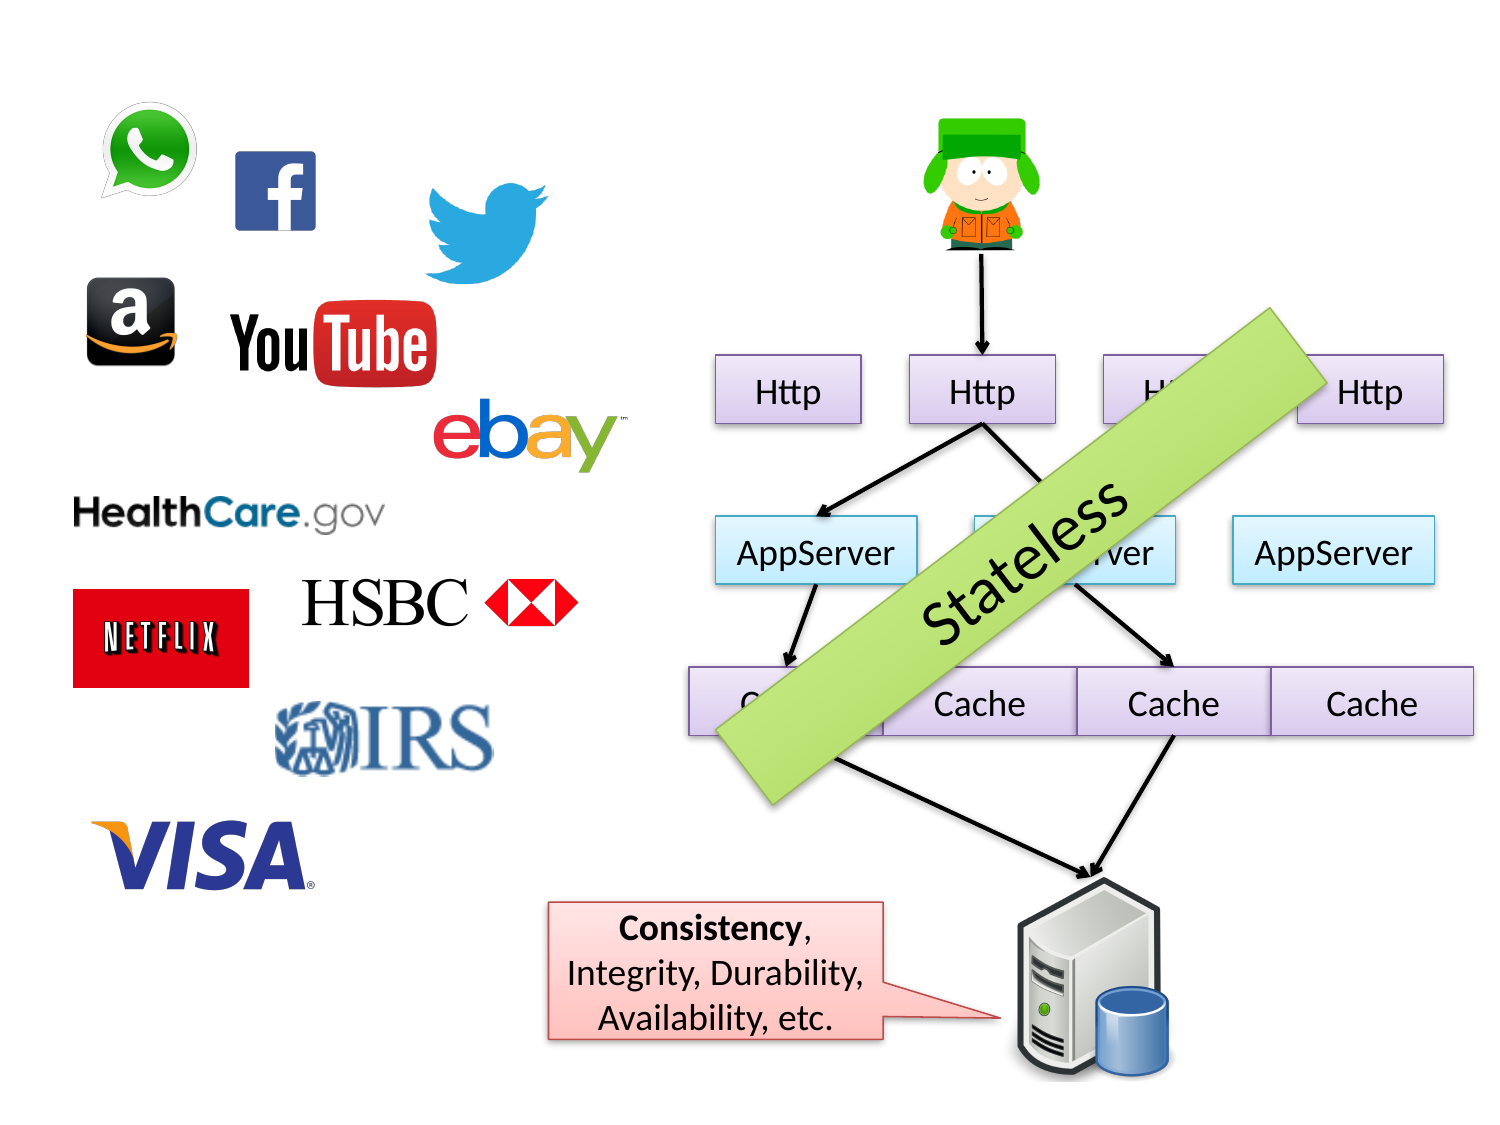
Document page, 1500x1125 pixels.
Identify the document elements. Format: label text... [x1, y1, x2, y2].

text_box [785, 735, 1088, 878]
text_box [815, 423, 981, 517]
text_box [1074, 584, 1175, 668]
text_box Http [1103, 354, 1204, 424]
text_box Cache [1270, 666, 1474, 736]
text_box vis [1076, 515, 1164, 584]
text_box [982, 423, 1076, 517]
text_box Cache [1076, 666, 1268, 736]
picture [423, 183, 549, 285]
text_box Http [1297, 354, 1444, 424]
text_box AppServer [1232, 515, 1435, 585]
text_box Http [909, 354, 1056, 422]
text_box Http [715, 354, 862, 424]
text_box Cache [688, 666, 783, 736]
picture [79, 81, 219, 220]
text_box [785, 584, 817, 668]
picture [73, 589, 249, 689]
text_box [1090, 735, 1175, 878]
picture [988, 876, 1194, 1082]
picture [920, 113, 1043, 255]
text_box Stateless [714, 307, 1328, 806]
text_box Consistency, Integrity, Durability, Availability, etc. [547, 901, 983, 1041]
text_box AppServer [715, 515, 918, 585]
picture [274, 700, 494, 777]
picture [74, 496, 627, 674]
picture [234, 150, 317, 233]
picture [223, 294, 638, 483]
text_box Cache [885, 666, 1071, 733]
picture [79, 269, 182, 373]
text_box AppServer [1083, 515, 1176, 584]
picture [79, 807, 328, 903]
